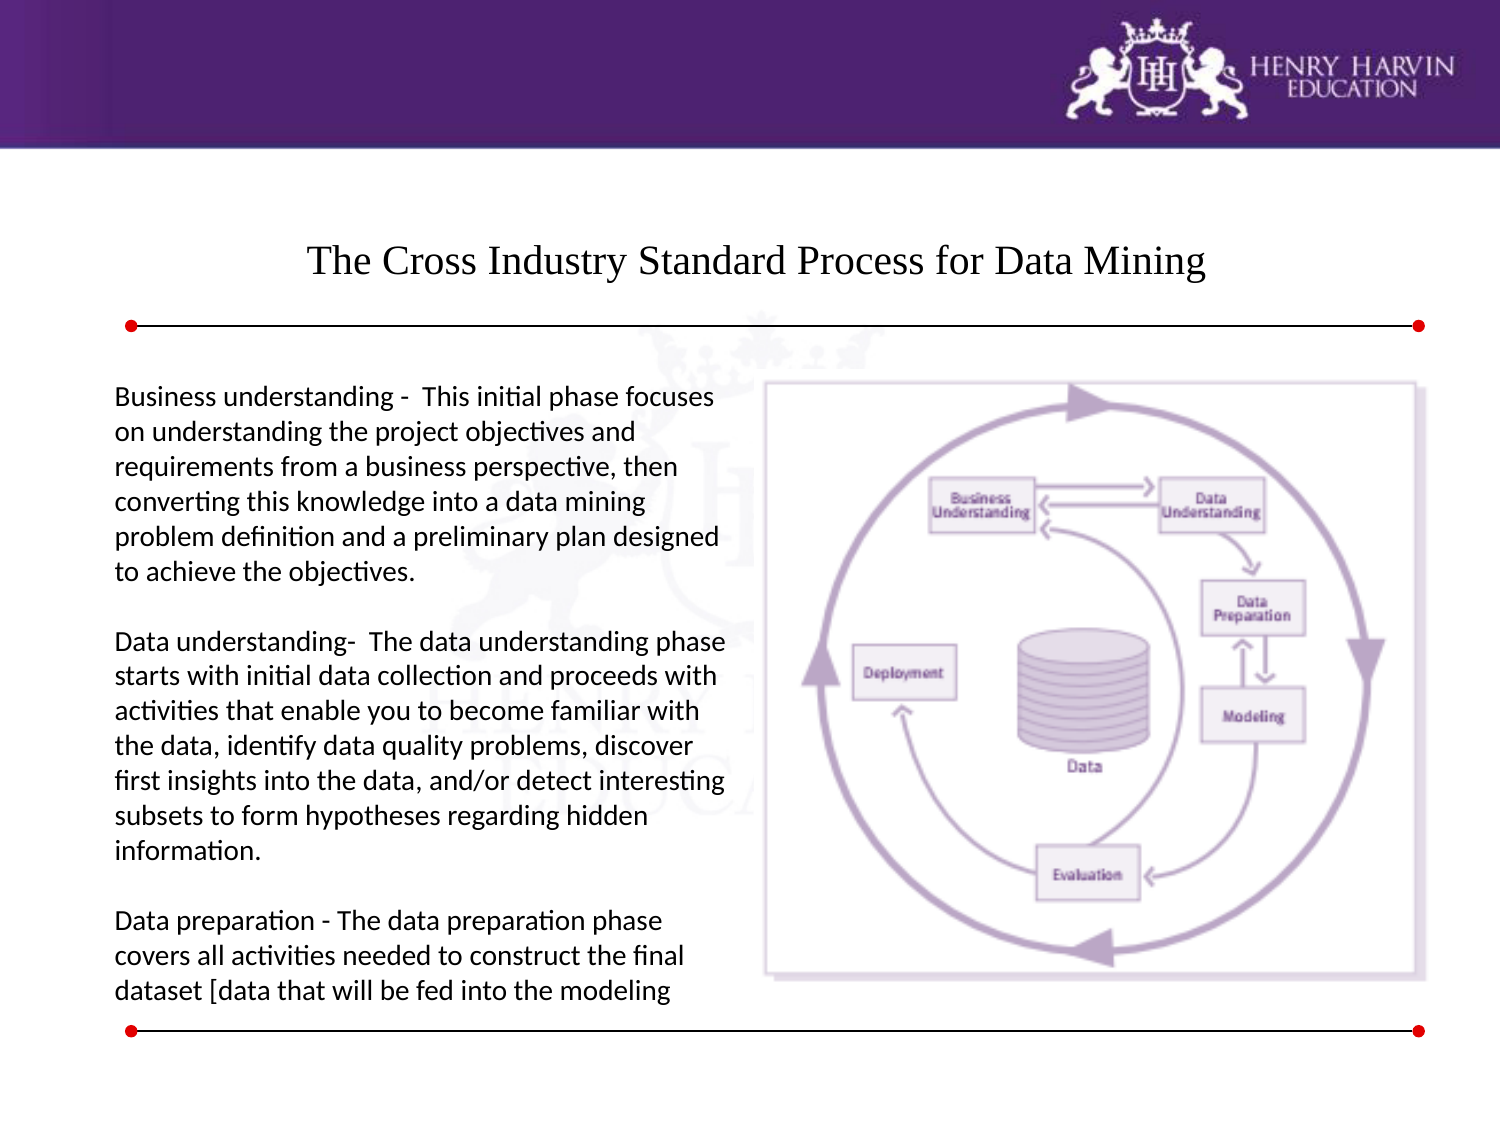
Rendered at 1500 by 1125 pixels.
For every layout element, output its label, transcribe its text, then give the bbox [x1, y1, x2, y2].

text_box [124, 319, 1426, 333]
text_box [124, 1024, 1426, 1038]
text_box Business understanding - This initial phase focuses on understanding the project objectives and requirements from a business perspective, then converting this knowledge into a data mining problem definition and a preliminary plan designed to achieve the objectives. Data understanding- The data understanding phase starts with initial data collection and proceeds with activities that enable you to become familiar with the data, identify data quality problems, discover first insights into the data, and/or detect interesting subsets to form hypotheses regarding hidden information. Data preparation - The data preparation phase covers all activities needed to construct the final dataset [data that will be fed into the modeling [99, 369, 755, 1014]
picture [0, 0, 1500, 1125]
text_box The Cross Industry Standard Process for Data Mining [94, 224, 1420, 290]
